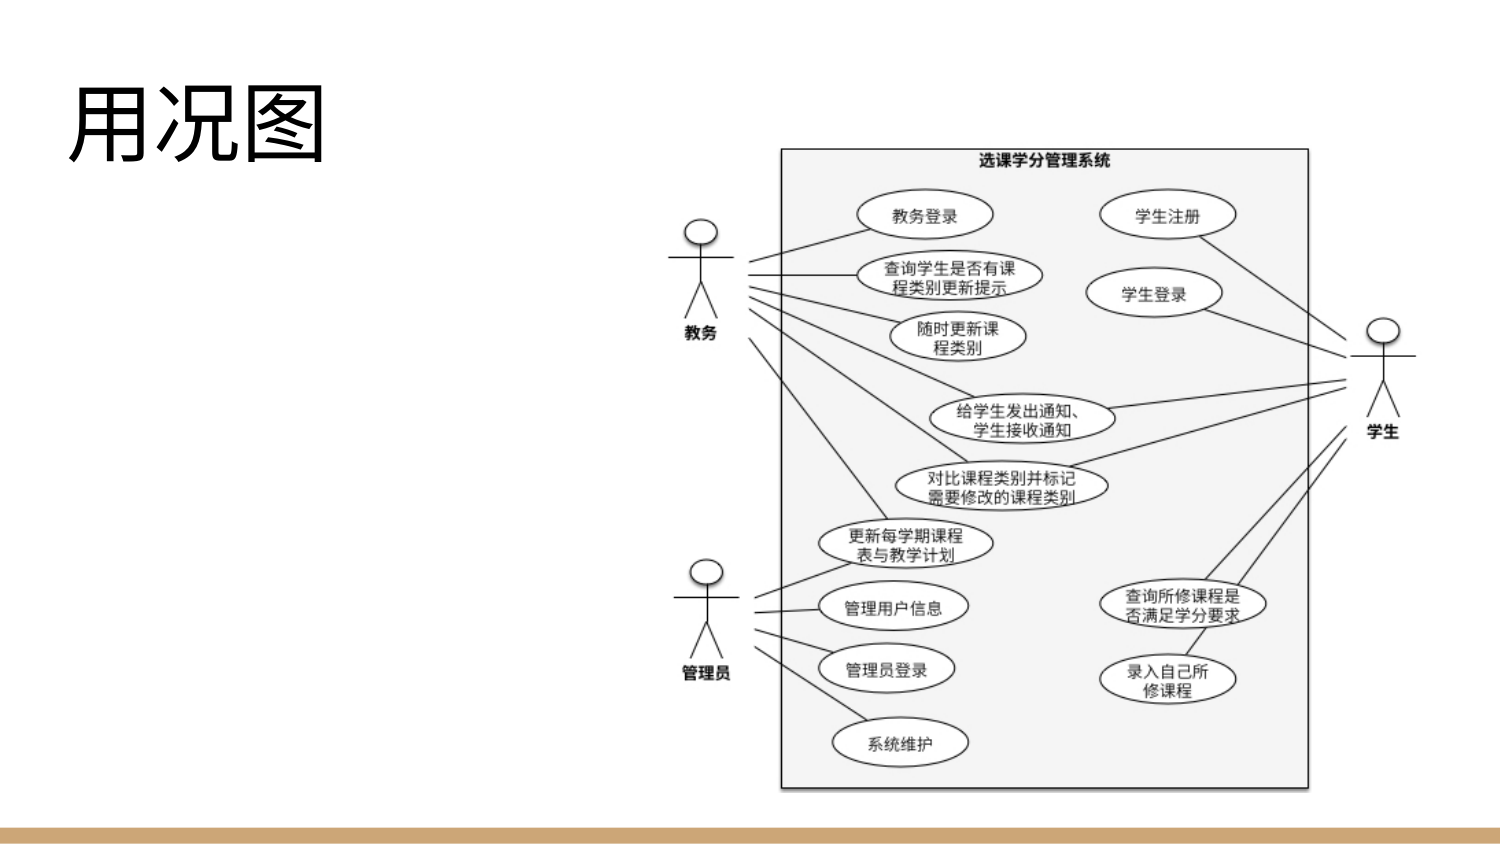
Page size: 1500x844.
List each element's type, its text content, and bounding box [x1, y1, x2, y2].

picture [600, 119, 1450, 794]
title 用况图 [51, 51, 1449, 189]
